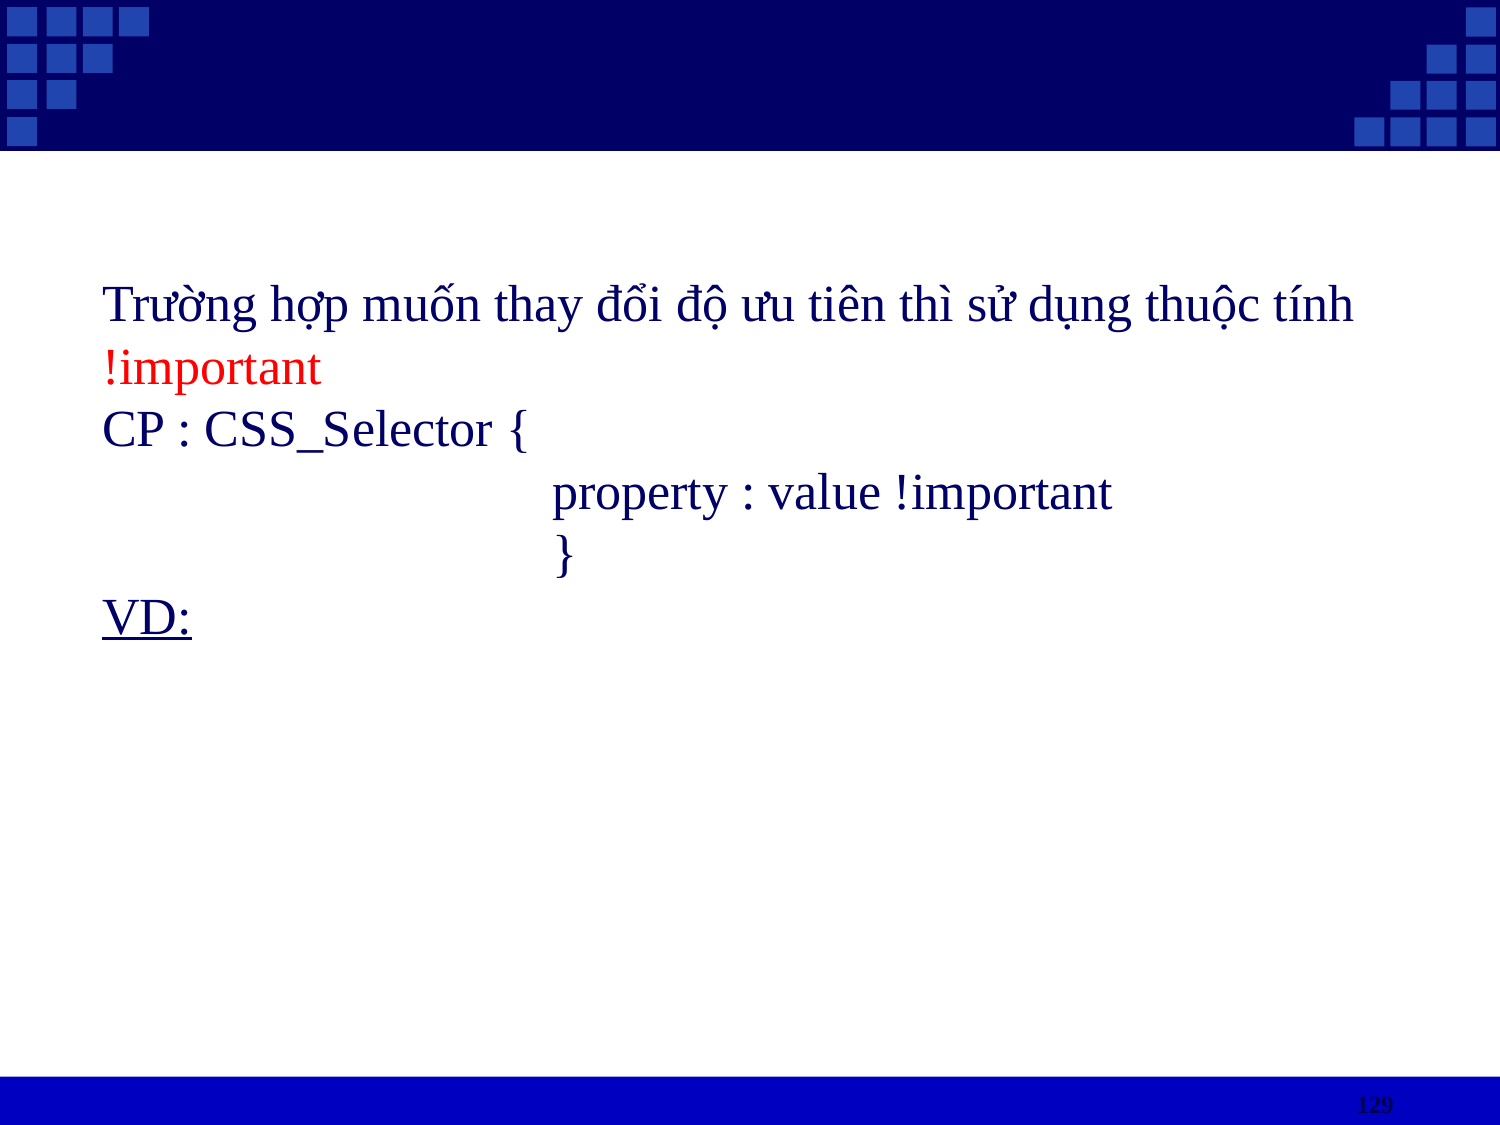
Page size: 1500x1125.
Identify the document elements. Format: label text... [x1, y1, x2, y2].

text_box Trường hợp muốn thay đổi độ ưu tiên thì sử dụng thuộc tính !important CP : CSS_Selector { property : value !important } VD: [87, 262, 1413, 653]
slide_number 129 [1324, 1080, 1426, 1125]
